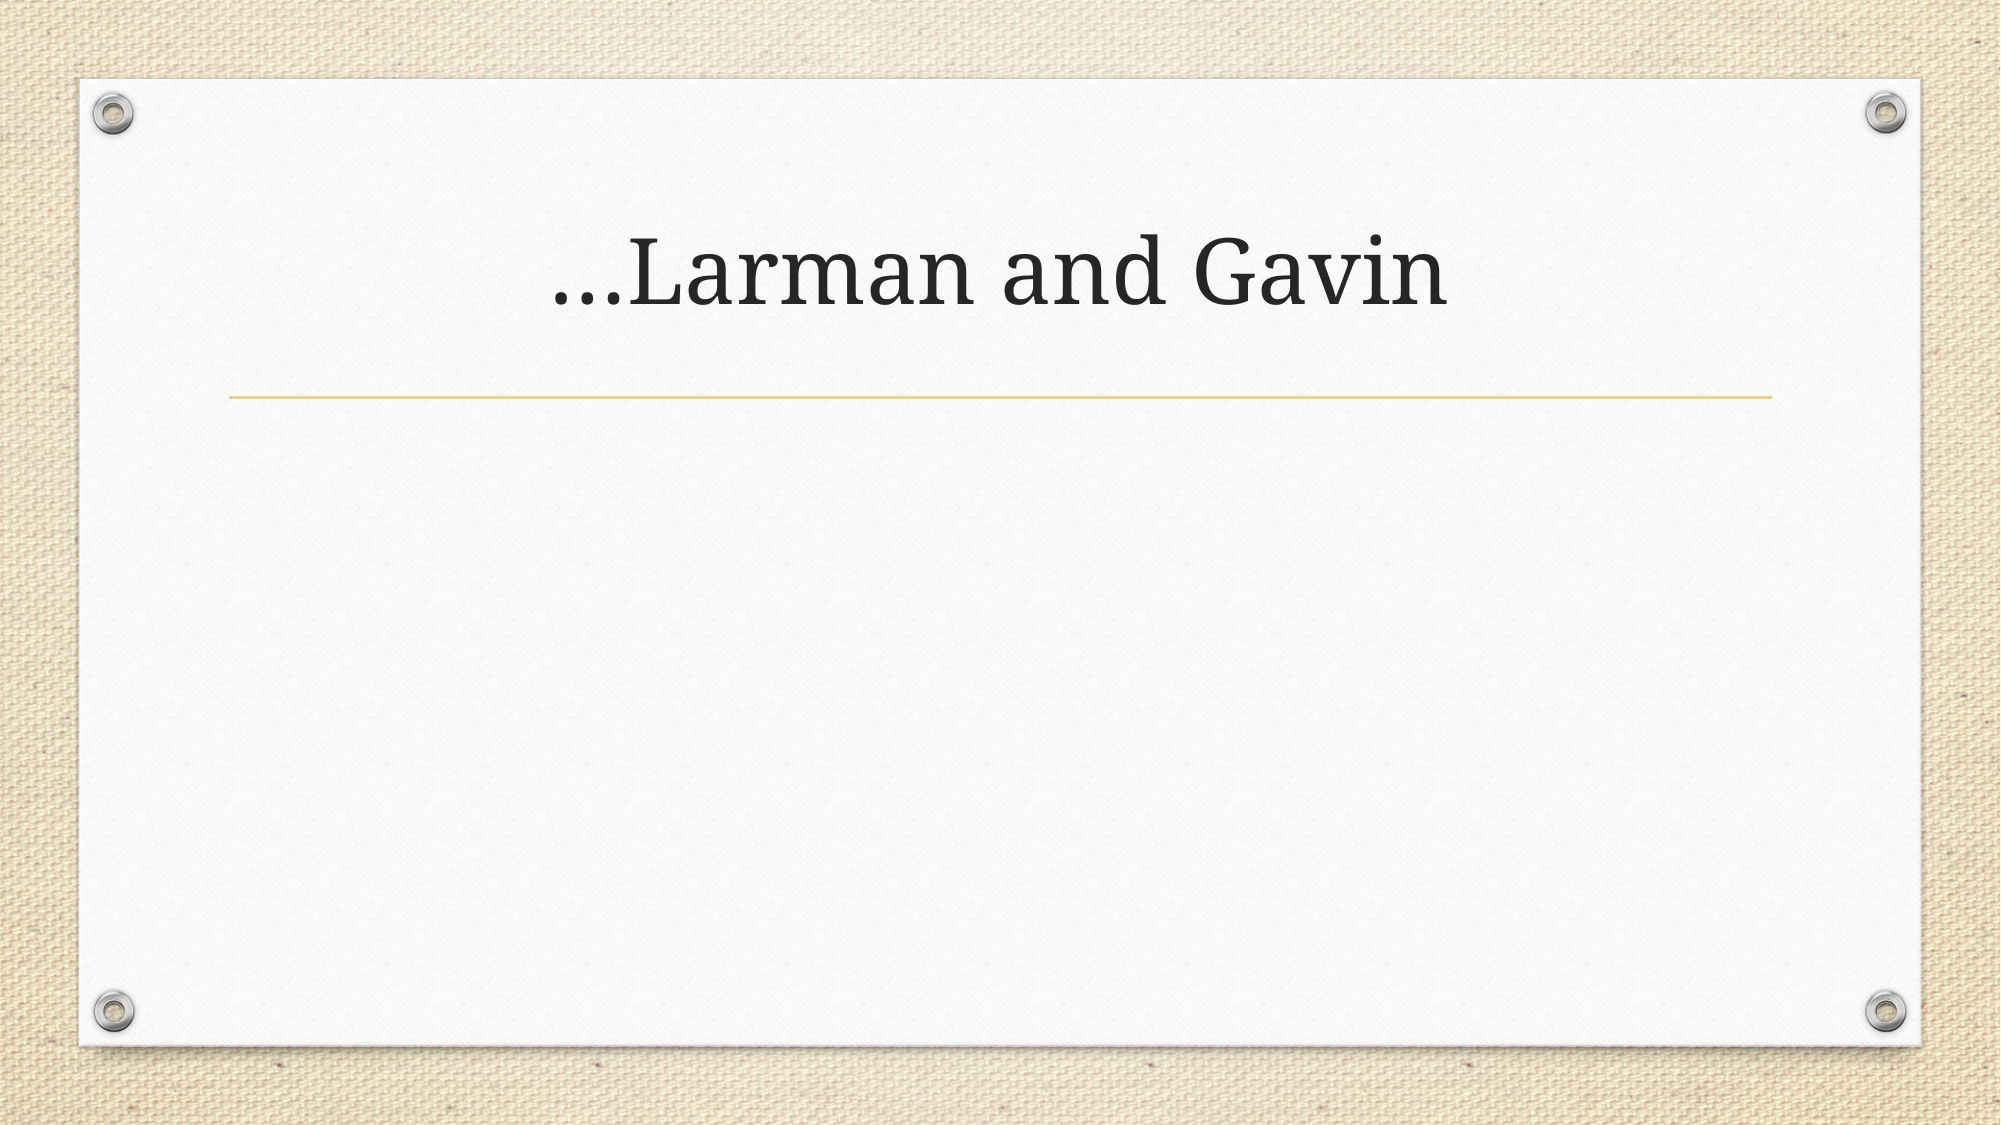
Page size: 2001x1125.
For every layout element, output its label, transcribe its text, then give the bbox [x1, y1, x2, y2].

title …Larman and Gavin [212, 161, 1788, 375]
picture [0, 0, 2001, 1125]
